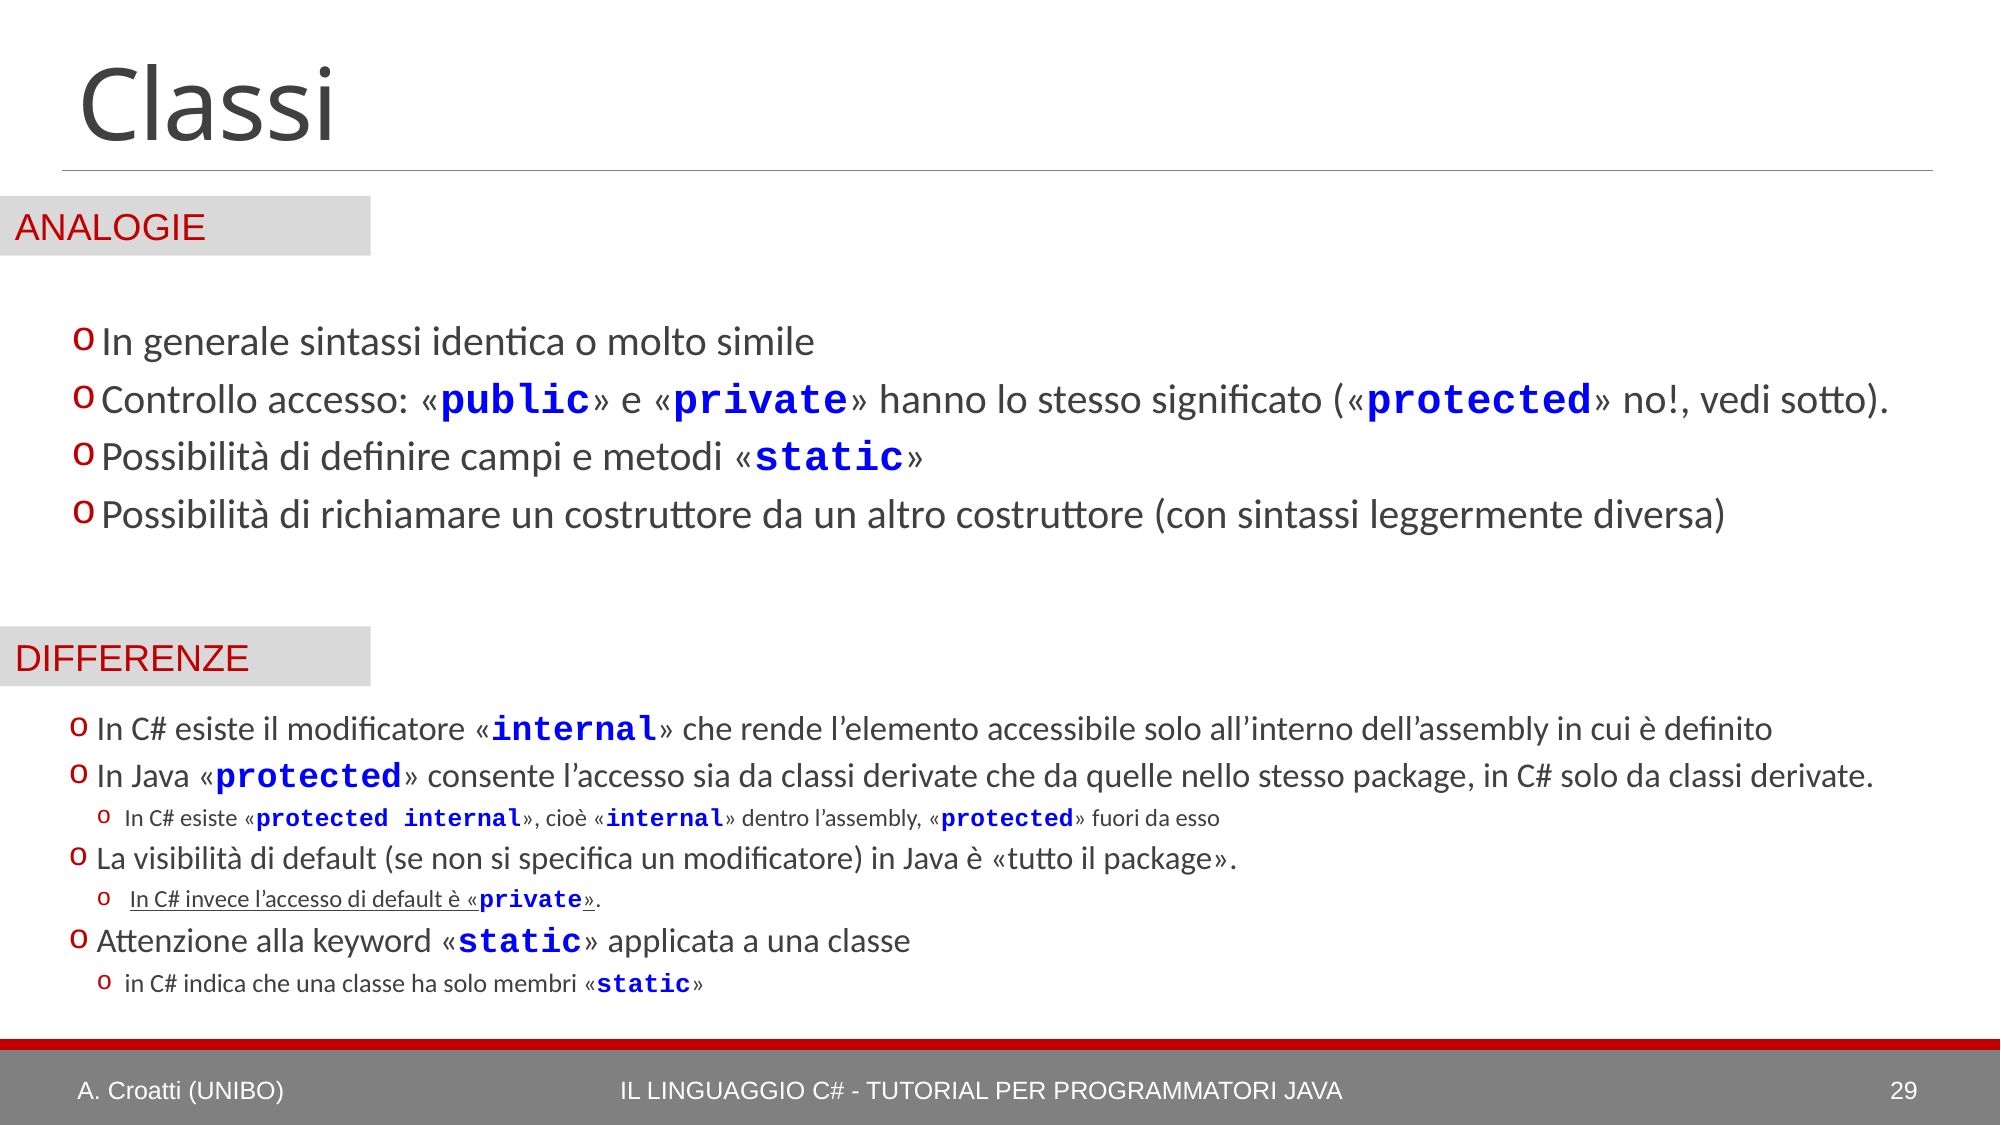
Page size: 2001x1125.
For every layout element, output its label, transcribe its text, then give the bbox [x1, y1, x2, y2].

slide_number A. Croatti (UNIBO) [62, 1059, 339, 1120]
list In C# esiste il modificatore «internal» che rende l’elemento accessibile solo all’interno dell’assembly in cui è definito In Java «protected» consente l’accesso sia da classi derivate che da quelle nello stesso package, in C# solo da classi derivate. In C# esiste «protected internal», cioè «internal» dentro l’assembly, «protected» fuori da esso La visibilità di default (se non si specifica un modificatore) in Java è «tutto il package». In C# invece l’accesso di default è «private». Attenzione alla keyword «static» applicata a una classe in C# indica che una classe ha solo membri «static» [38, 688, 1933, 1021]
title Classi [62, 47, 1933, 169]
footer Il Linguaggio C# - Tutorial per Programmatori Java [339, 1059, 1624, 1120]
slide_number 29 [1624, 1059, 1933, 1120]
list In generale sintassi identica o molto simile Controllo accesso: «public» e «private» hanno lo stesso significato («protected» no!, vedi sotto). Possibilità di definire campi e metodi «static» Possibilità di richiamare un costruttore da un altro costruttore (con sintassi leggermente diversa) [38, 254, 1933, 604]
